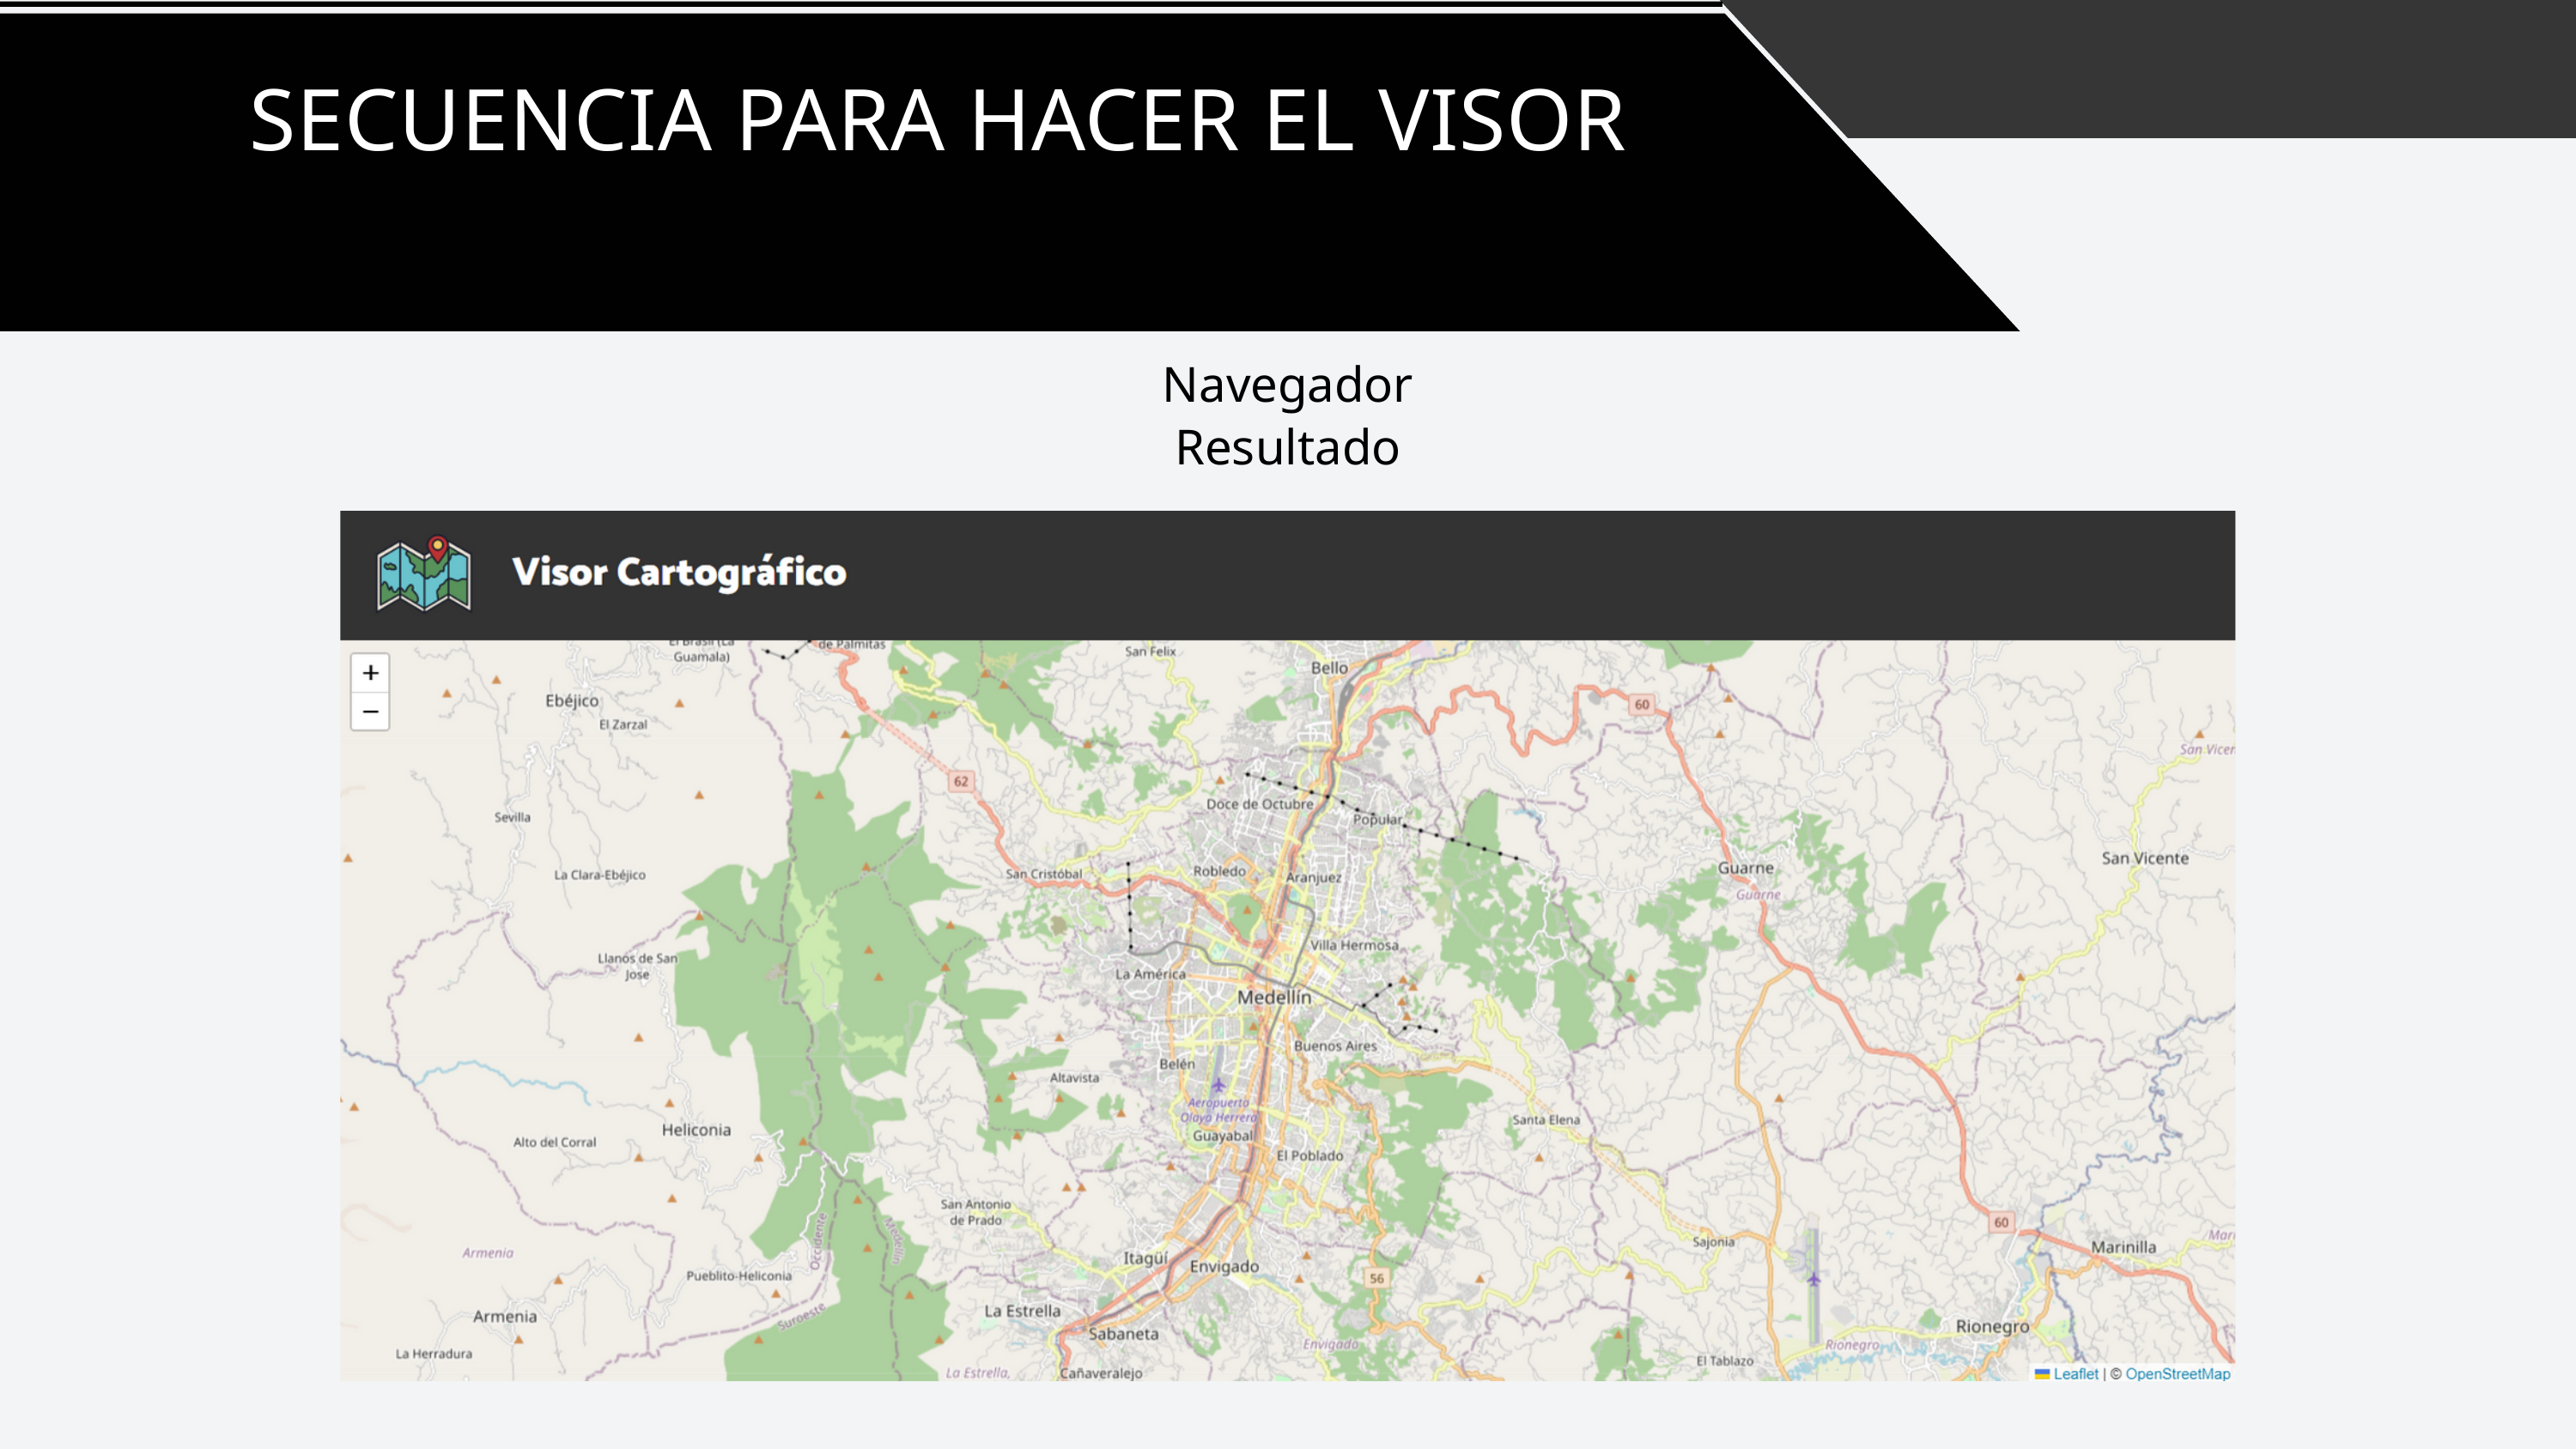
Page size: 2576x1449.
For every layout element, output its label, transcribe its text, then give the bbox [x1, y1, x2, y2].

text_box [0, 13, 2020, 332]
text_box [1702, 0, 2576, 139]
text_box [340, 511, 2236, 1381]
text_box Navegador Resultado [1156, 349, 1420, 475]
